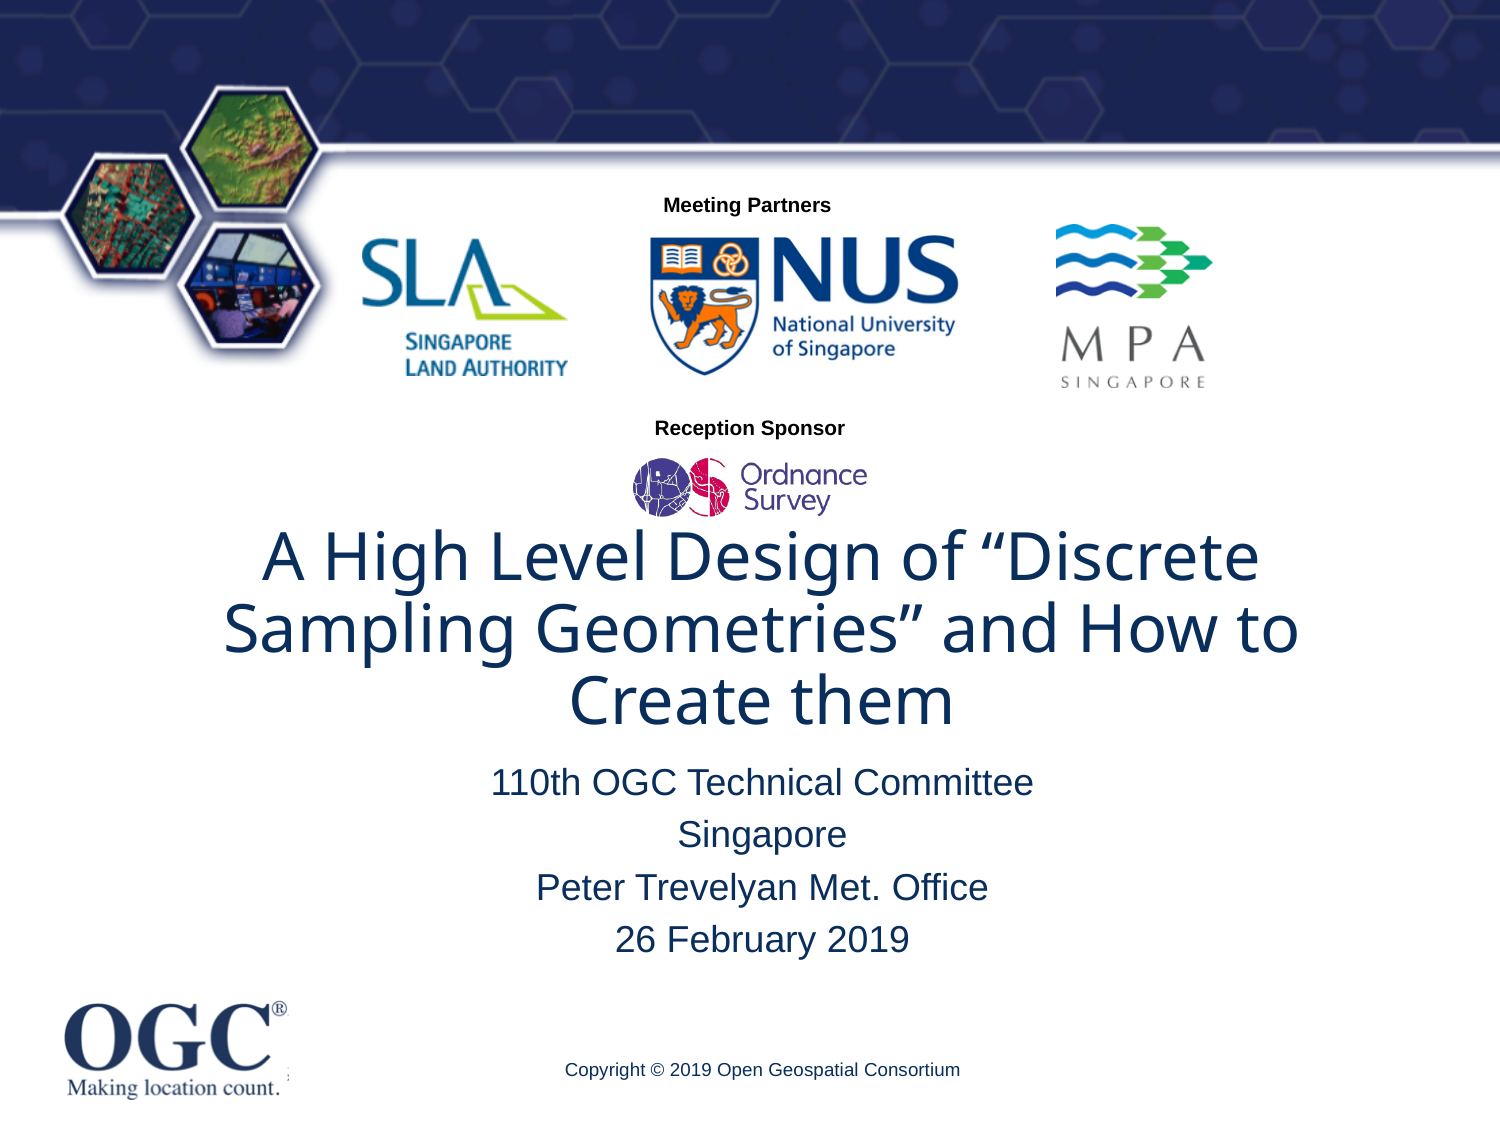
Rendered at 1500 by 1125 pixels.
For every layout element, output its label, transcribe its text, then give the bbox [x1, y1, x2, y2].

text_box [774, 205, 925, 356]
picture [633, 458, 867, 517]
subtitle 110th OGC Technical Committee Singapore Peter Trevelyan Met. Office 26 February 2019 [237, 750, 1288, 975]
picture [62, 999, 289, 1100]
picture [0, 0, 1500, 388]
footer Copyright © 2019 Open Geospatial Consortium [493, 1049, 1032, 1101]
title A High Level Design of “Discrete Sampling Geometries” and How to Create them [124, 537, 1401, 726]
